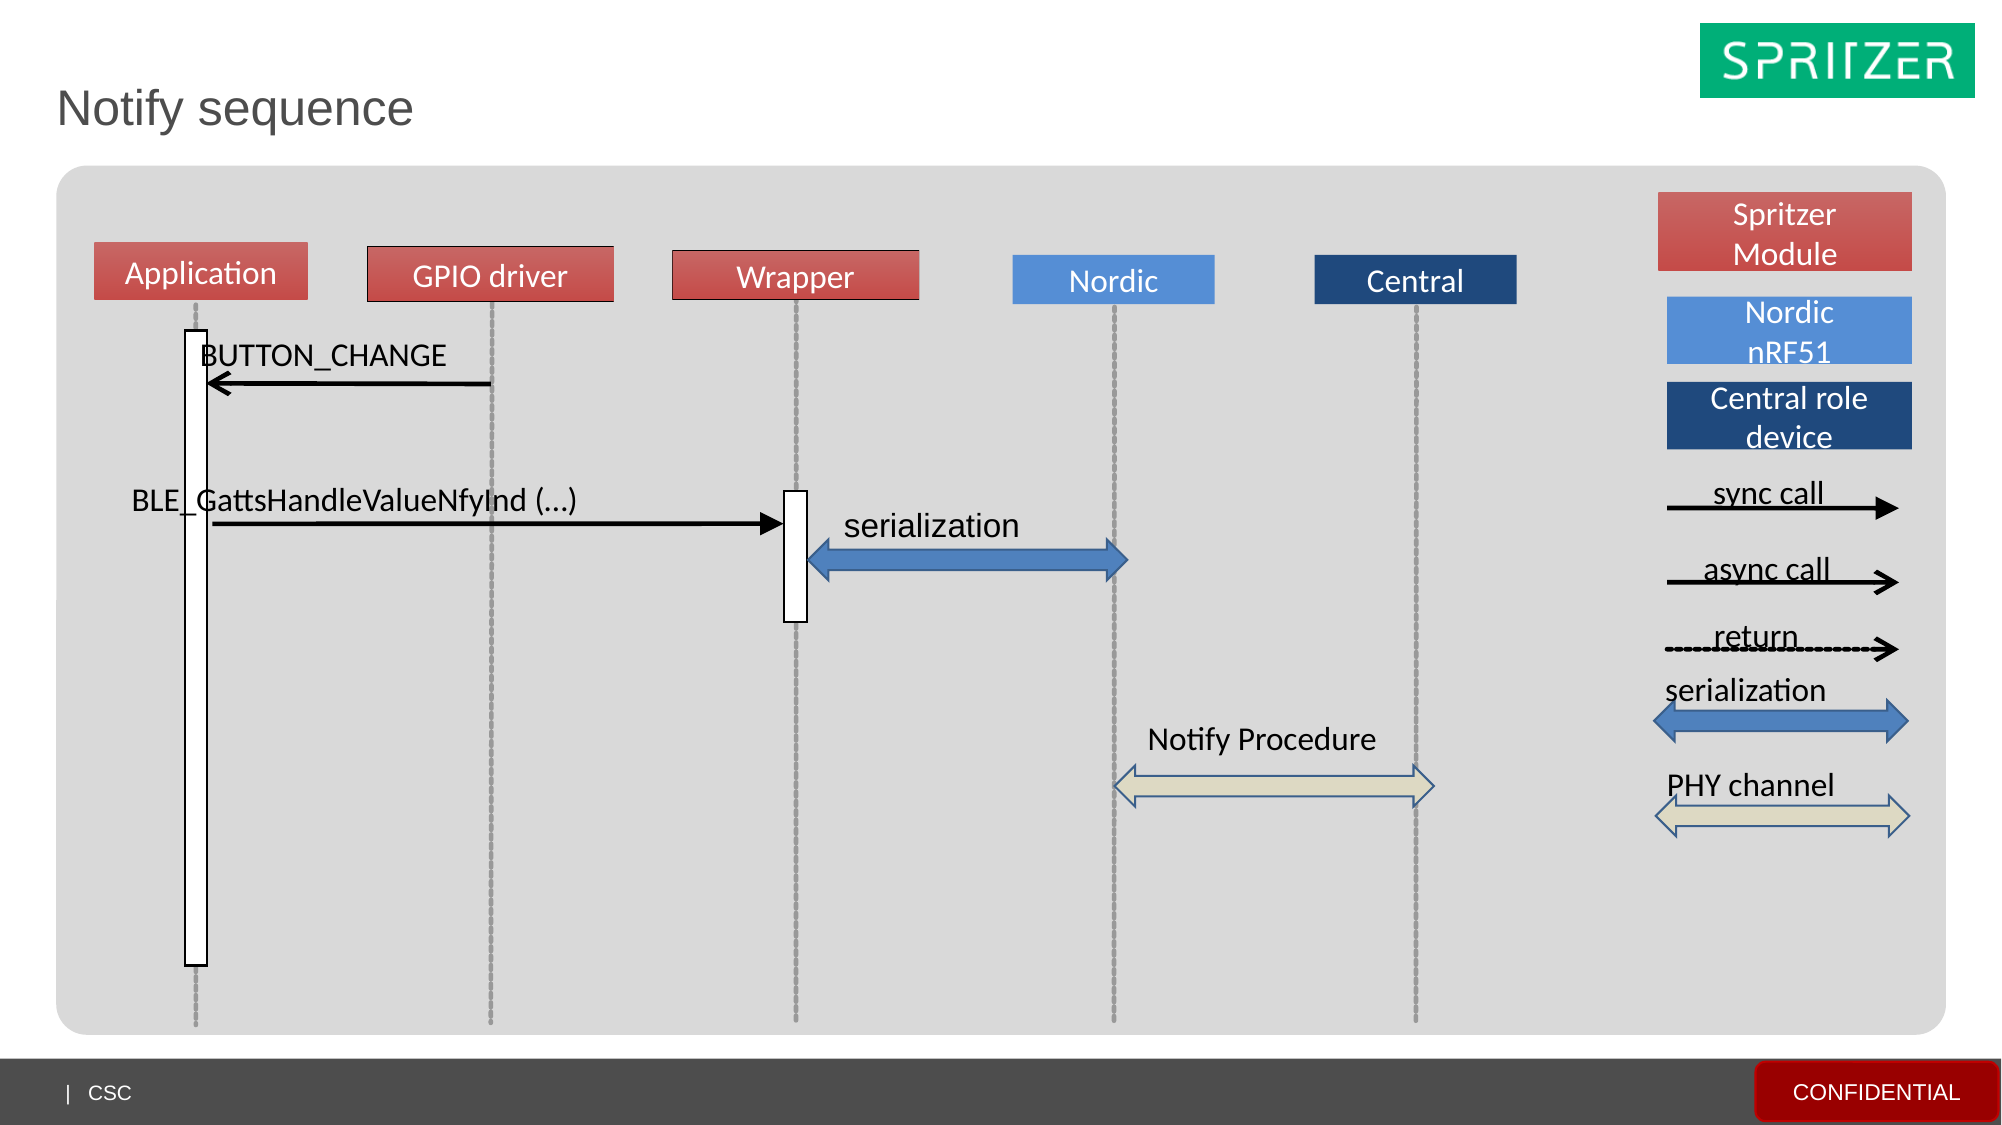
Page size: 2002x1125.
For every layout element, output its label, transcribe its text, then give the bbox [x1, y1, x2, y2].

text_box [784, 491, 808, 623]
text_box BLE_GattsHandleValueNfyInd (…) [116, 471, 761, 566]
text_box Nordic nRF51 [1667, 296, 1912, 364]
picture [1700, 23, 1975, 98]
text_box sync call [1698, 463, 1872, 518]
text_box [185, 380, 207, 471]
text_box [1872, 497, 1900, 519]
text_box serialization [829, 497, 1035, 552]
text_box [1655, 795, 1910, 837]
text_box Spritzer Module [1658, 192, 1912, 271]
text_box GPIO driver [367, 246, 614, 302]
text_box BUTTON_CHANGE [184, 325, 511, 380]
text_box Central [1314, 254, 1517, 305]
text_box async call [1688, 539, 1882, 594]
text_box Application [94, 242, 308, 300]
text_box [1114, 765, 1434, 807]
text_box [1654, 700, 1908, 742]
text_box return [1699, 606, 1830, 660]
text_box [1882, 573, 1900, 592]
text_box [205, 380, 491, 395]
text_box Wrapper [672, 250, 920, 300]
text_box PHY channel [1652, 756, 1889, 811]
text_box [1876, 637, 1900, 660]
text_box Nordic [1012, 254, 1215, 305]
text_box Notify Procedure [1132, 710, 1438, 765]
text_box [807, 539, 1128, 581]
text_box Notify sequence [56, 46, 1946, 165]
text_box Central role device [1667, 381, 1912, 450]
text_box [185, 566, 207, 966]
text_box serialization [1650, 660, 1881, 716]
text_box [212, 513, 784, 534]
